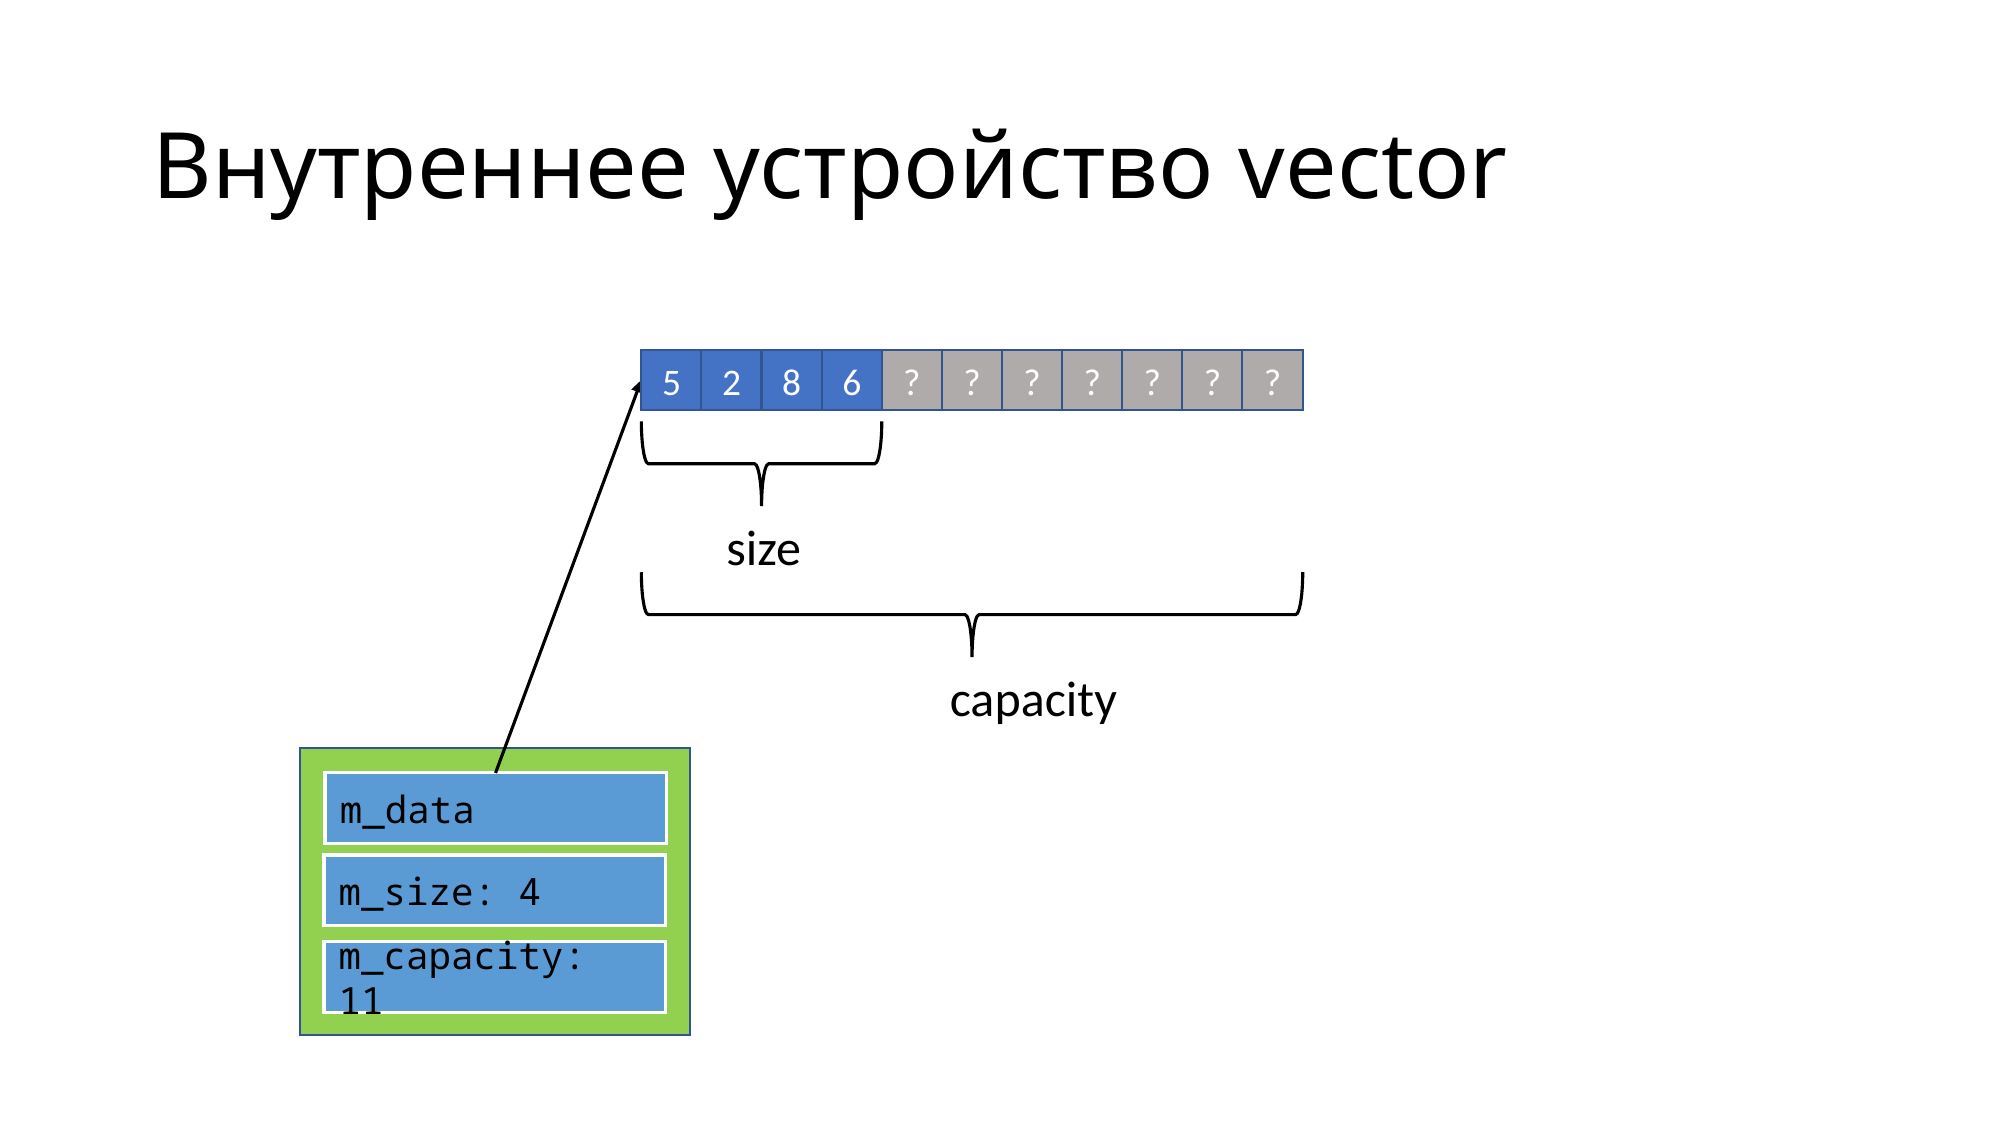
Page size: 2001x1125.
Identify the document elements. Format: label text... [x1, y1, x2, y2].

text_box m_capacity: 11 [322, 940, 667, 1014]
text_box 5 [640, 349, 700, 411]
title Внутреннее устройство vector [137, 59, 1863, 278]
text_box ? [1061, 349, 1121, 411]
text_box [299, 747, 691, 1036]
text_box ? [941, 349, 1001, 411]
text_box 2 [700, 349, 760, 411]
text_box ? [1001, 349, 1061, 411]
text_box m_size: 4 [322, 853, 667, 927]
text_box 8 [760, 349, 821, 411]
text_box ? [1241, 349, 1304, 411]
text_box capacity [848, 658, 1218, 734]
text_box size [645, 507, 882, 572]
text_box ? [881, 349, 941, 411]
text_box ? [1181, 349, 1241, 411]
text_box [642, 572, 1304, 658]
text_box 6 [821, 349, 881, 411]
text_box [495, 380, 642, 773]
text_box [642, 421, 883, 507]
text_box m_data [323, 771, 668, 845]
text_box ? [1121, 349, 1181, 411]
